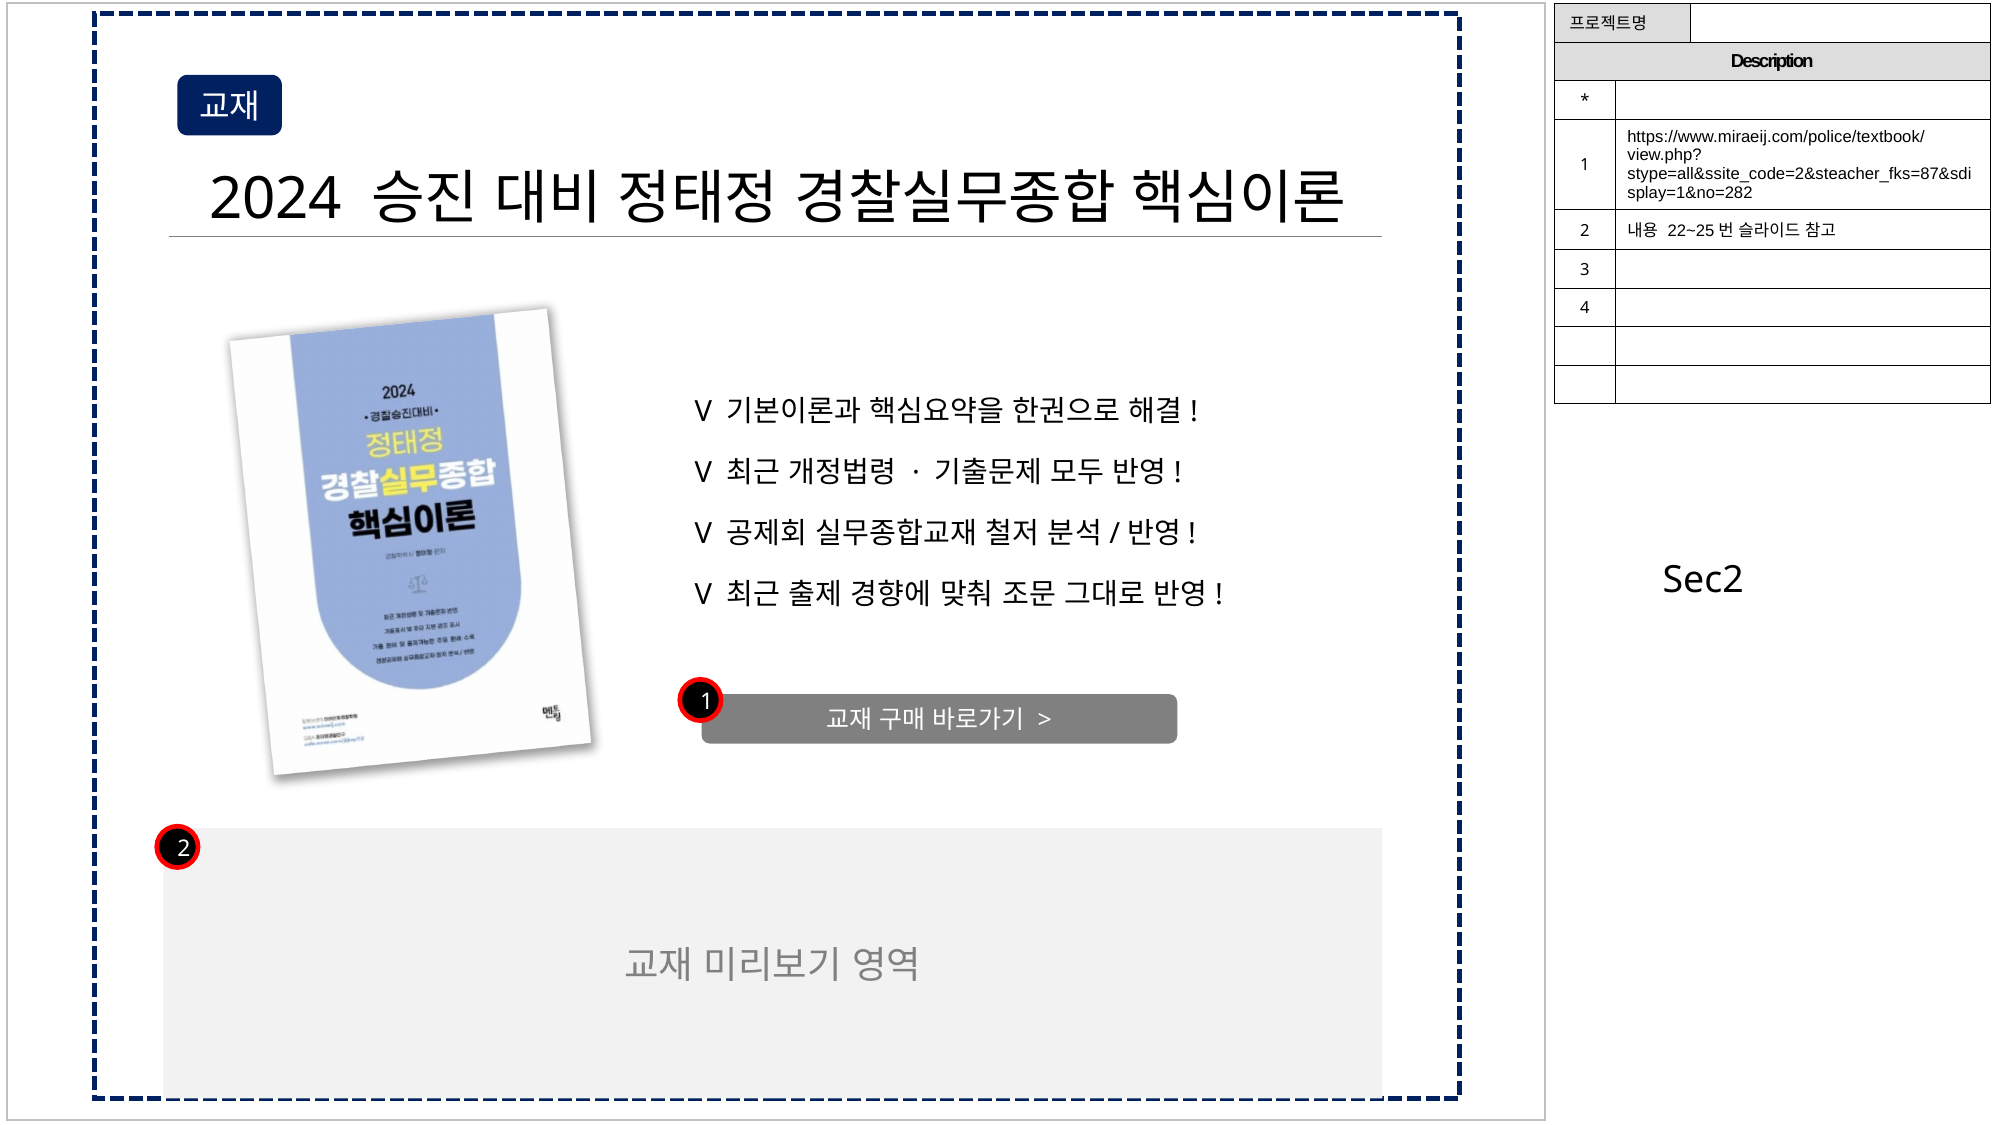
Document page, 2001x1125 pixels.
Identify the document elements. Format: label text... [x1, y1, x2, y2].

text_box V 기본이론과 핵심요약을 한권으로 해결! V 최근 개정법령 · 기출문제 모두 반영! V 공제회 실무종합교재 철저 분석/반영! V 최근 출제 경향에 맞춰 조문 그대로 반영! [679, 384, 1460, 618]
table_cell 2 [1555, 210, 1615, 249]
table_cell 1 [1555, 120, 1615, 209]
table_cell https://www.miraeij.com/police/textbook/view.php?stype=all&ssite_code=2&steacher_fks=87&sdisplay=1&no=282 [1616, 120, 1990, 209]
table_cell [1616, 289, 1990, 326]
table_header 프로젝트명 [1555, 4, 1690, 42]
table_cell 내용 22~25번 슬라이드 참고 [1616, 210, 1990, 249]
table_cell [1616, 366, 1990, 403]
table_cell [1555, 327, 1615, 365]
table_cell 4 [1555, 289, 1615, 326]
table_cell [1616, 81, 1990, 119]
text_box 교재 [177, 74, 282, 136]
table_cell [1616, 327, 1990, 365]
text_box 교재 미리보기 영역 [162, 827, 1383, 1099]
text_box Sec2 [1647, 547, 1759, 607]
picture [230, 309, 590, 774]
text_box [94, 13, 1460, 1099]
table_cell [1555, 366, 1615, 403]
table_cell Description [1555, 43, 1990, 80]
table_cell [1616, 250, 1990, 288]
text_box 2024 승진 대비 정태정 경찰실무종합 핵심이론 [163, 152, 1392, 238]
text_box 2 [155, 825, 200, 869]
table_header [1691, 4, 1990, 42]
text_box 교재 구매 바로가기 > [701, 694, 1178, 744]
table_cell * [1555, 81, 1615, 119]
table_cell 3 [1555, 250, 1615, 288]
text_box 1 [678, 678, 723, 722]
